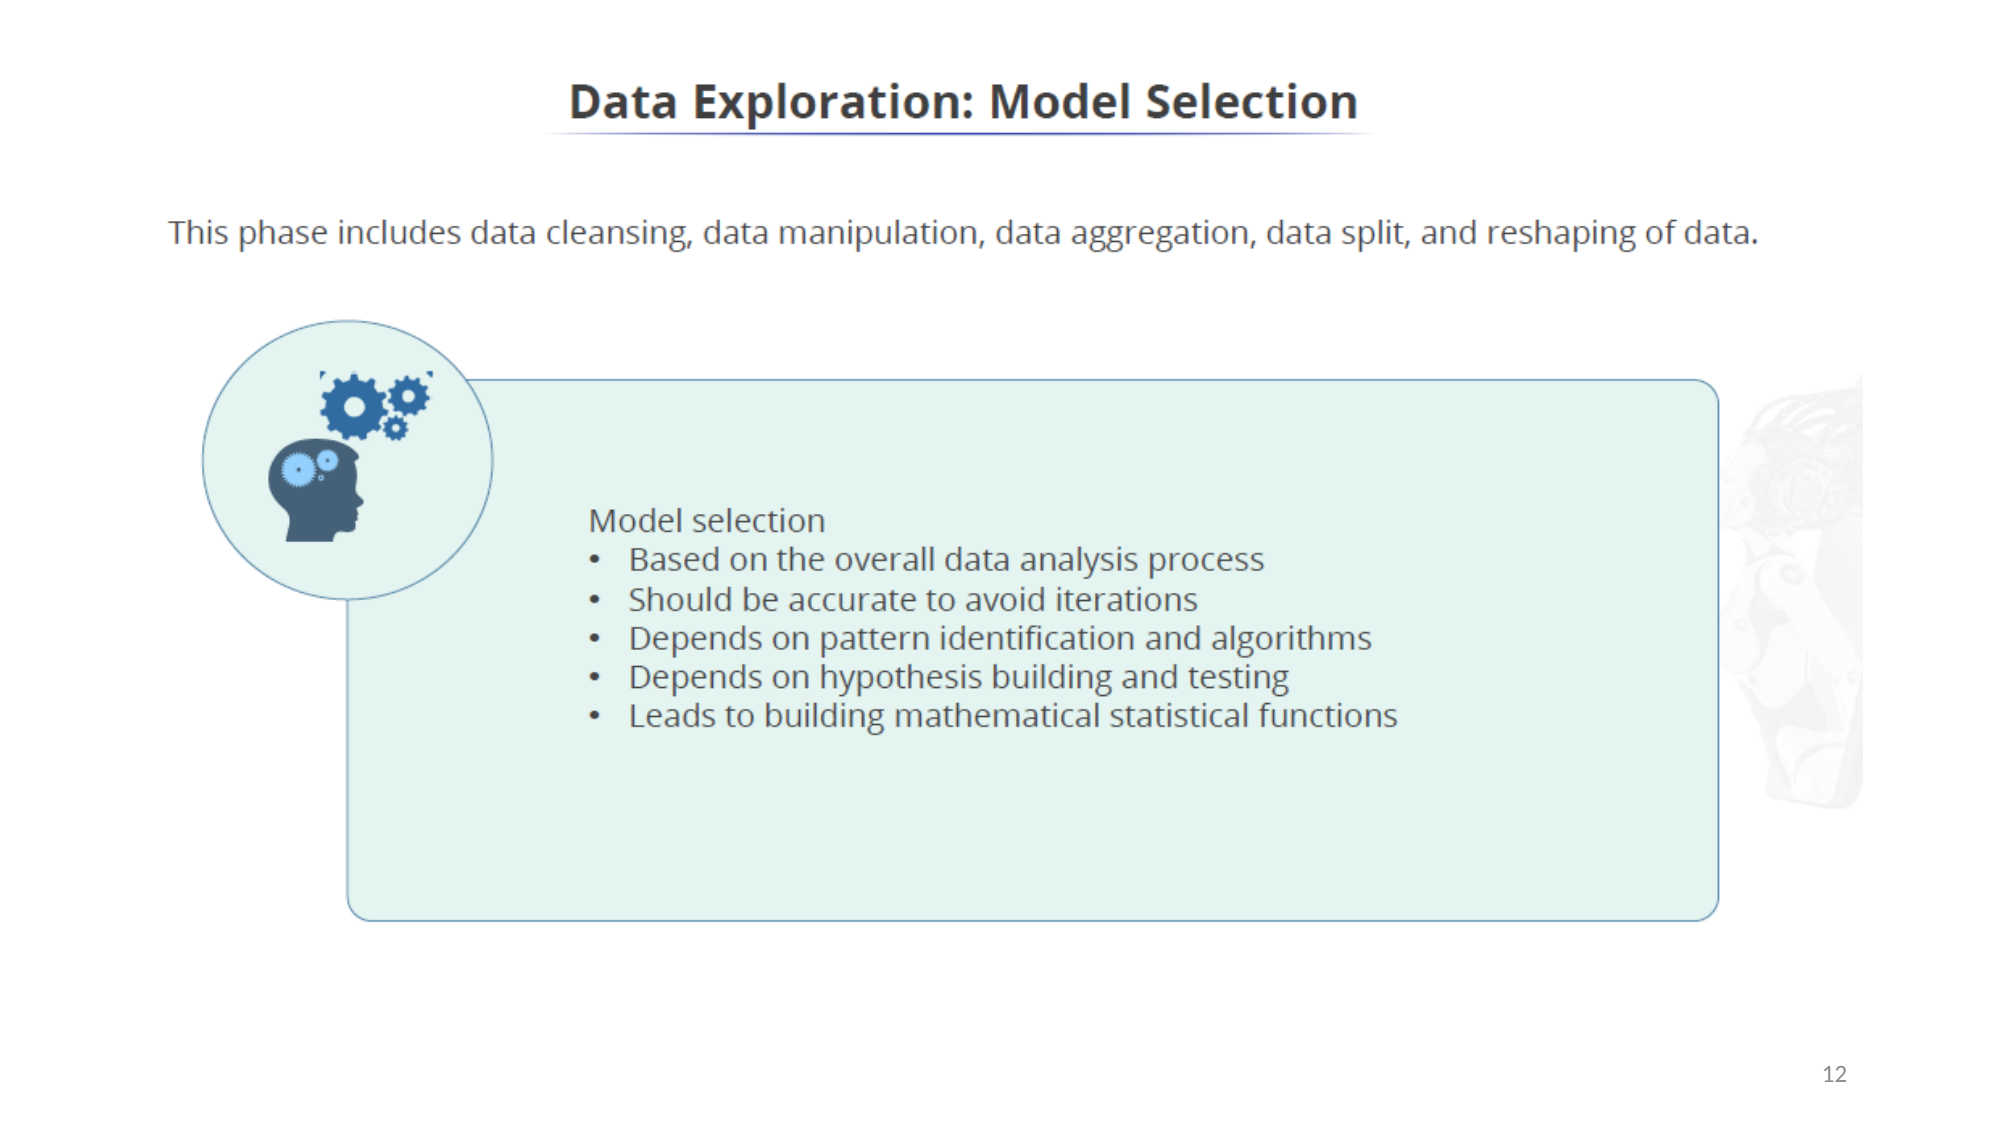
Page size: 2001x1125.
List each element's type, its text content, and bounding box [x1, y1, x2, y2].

picture [122, 59, 1863, 1038]
slide_number 12 [1412, 1042, 1863, 1103]
